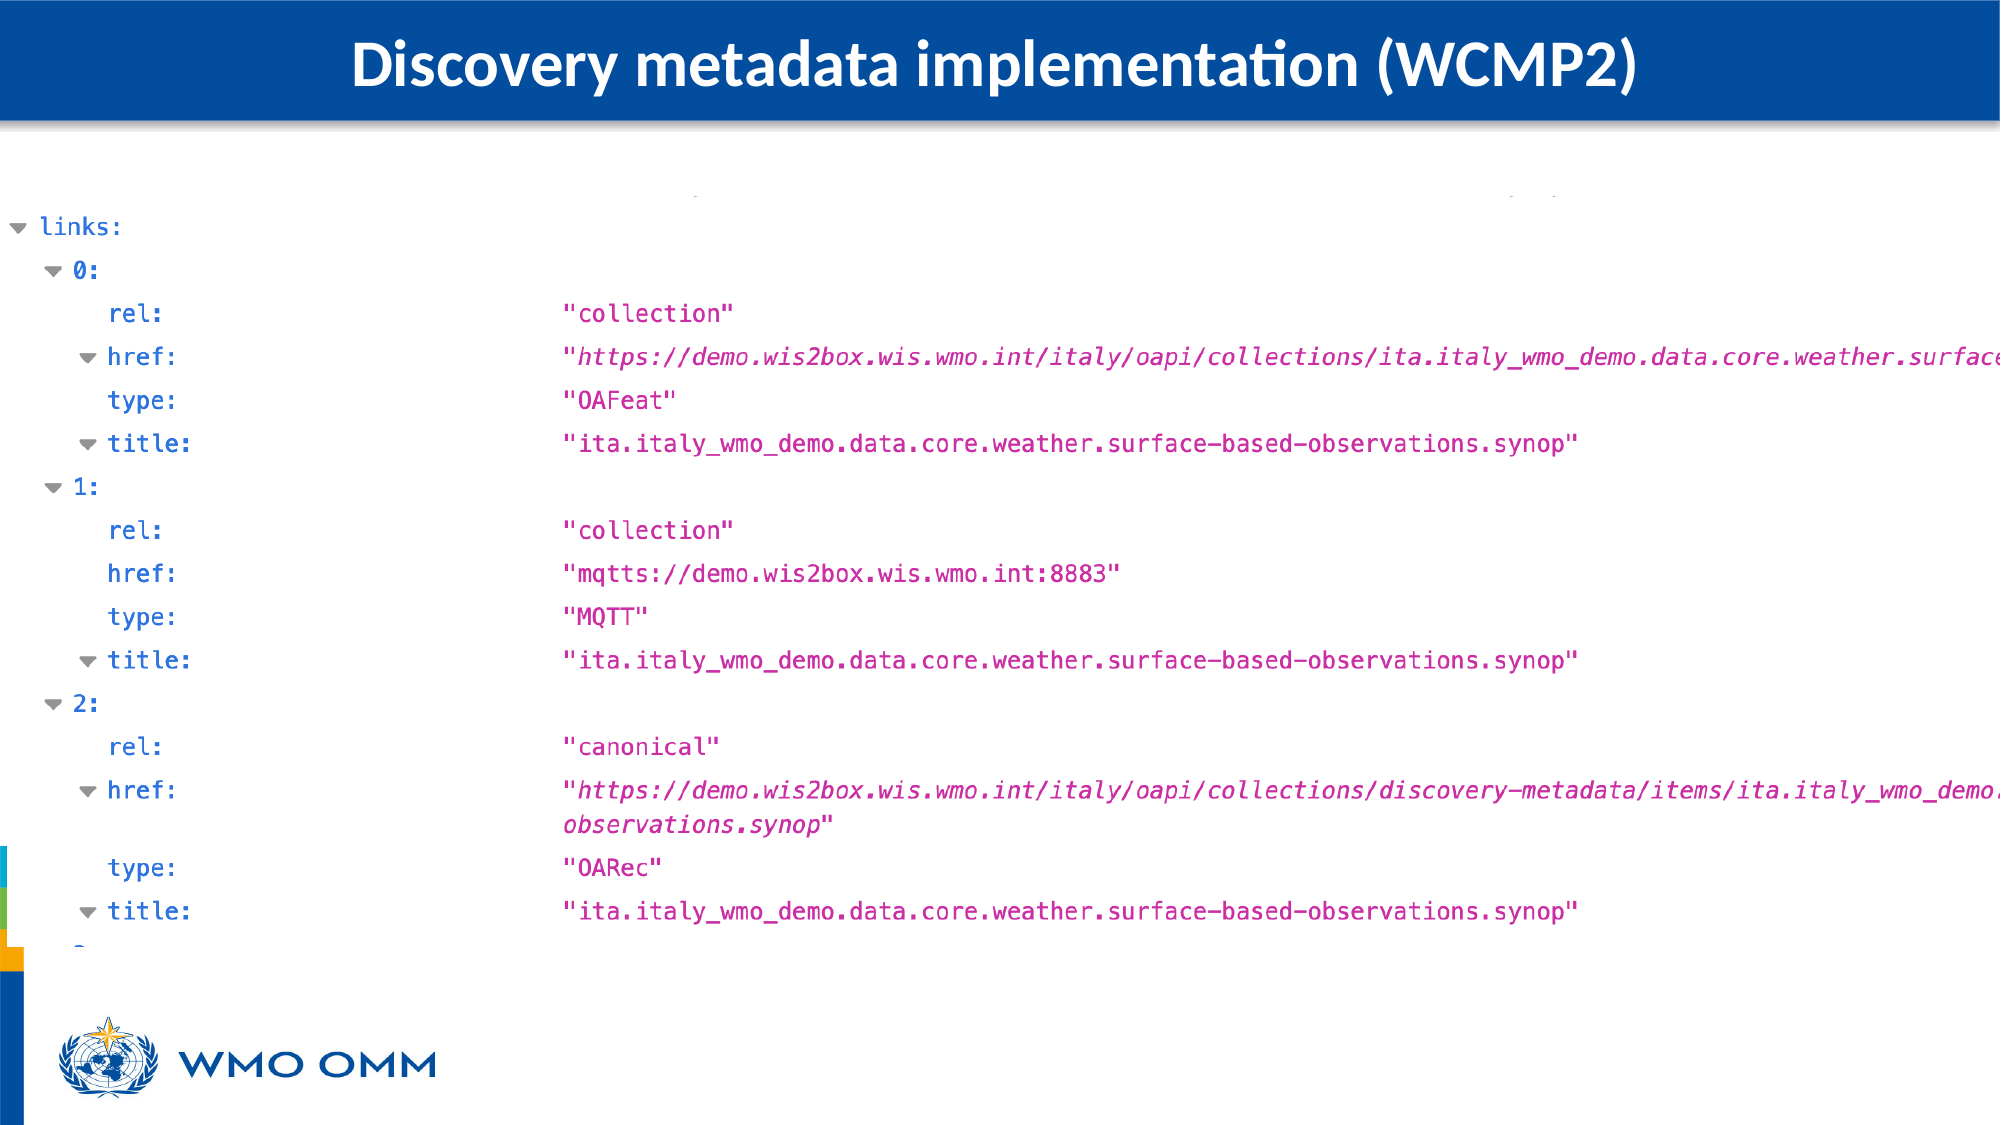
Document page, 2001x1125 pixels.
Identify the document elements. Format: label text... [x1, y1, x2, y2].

text_box Discovery metadata implementation (WCMP2) [0, 0, 2000, 121]
picture [0, 196, 2000, 1125]
